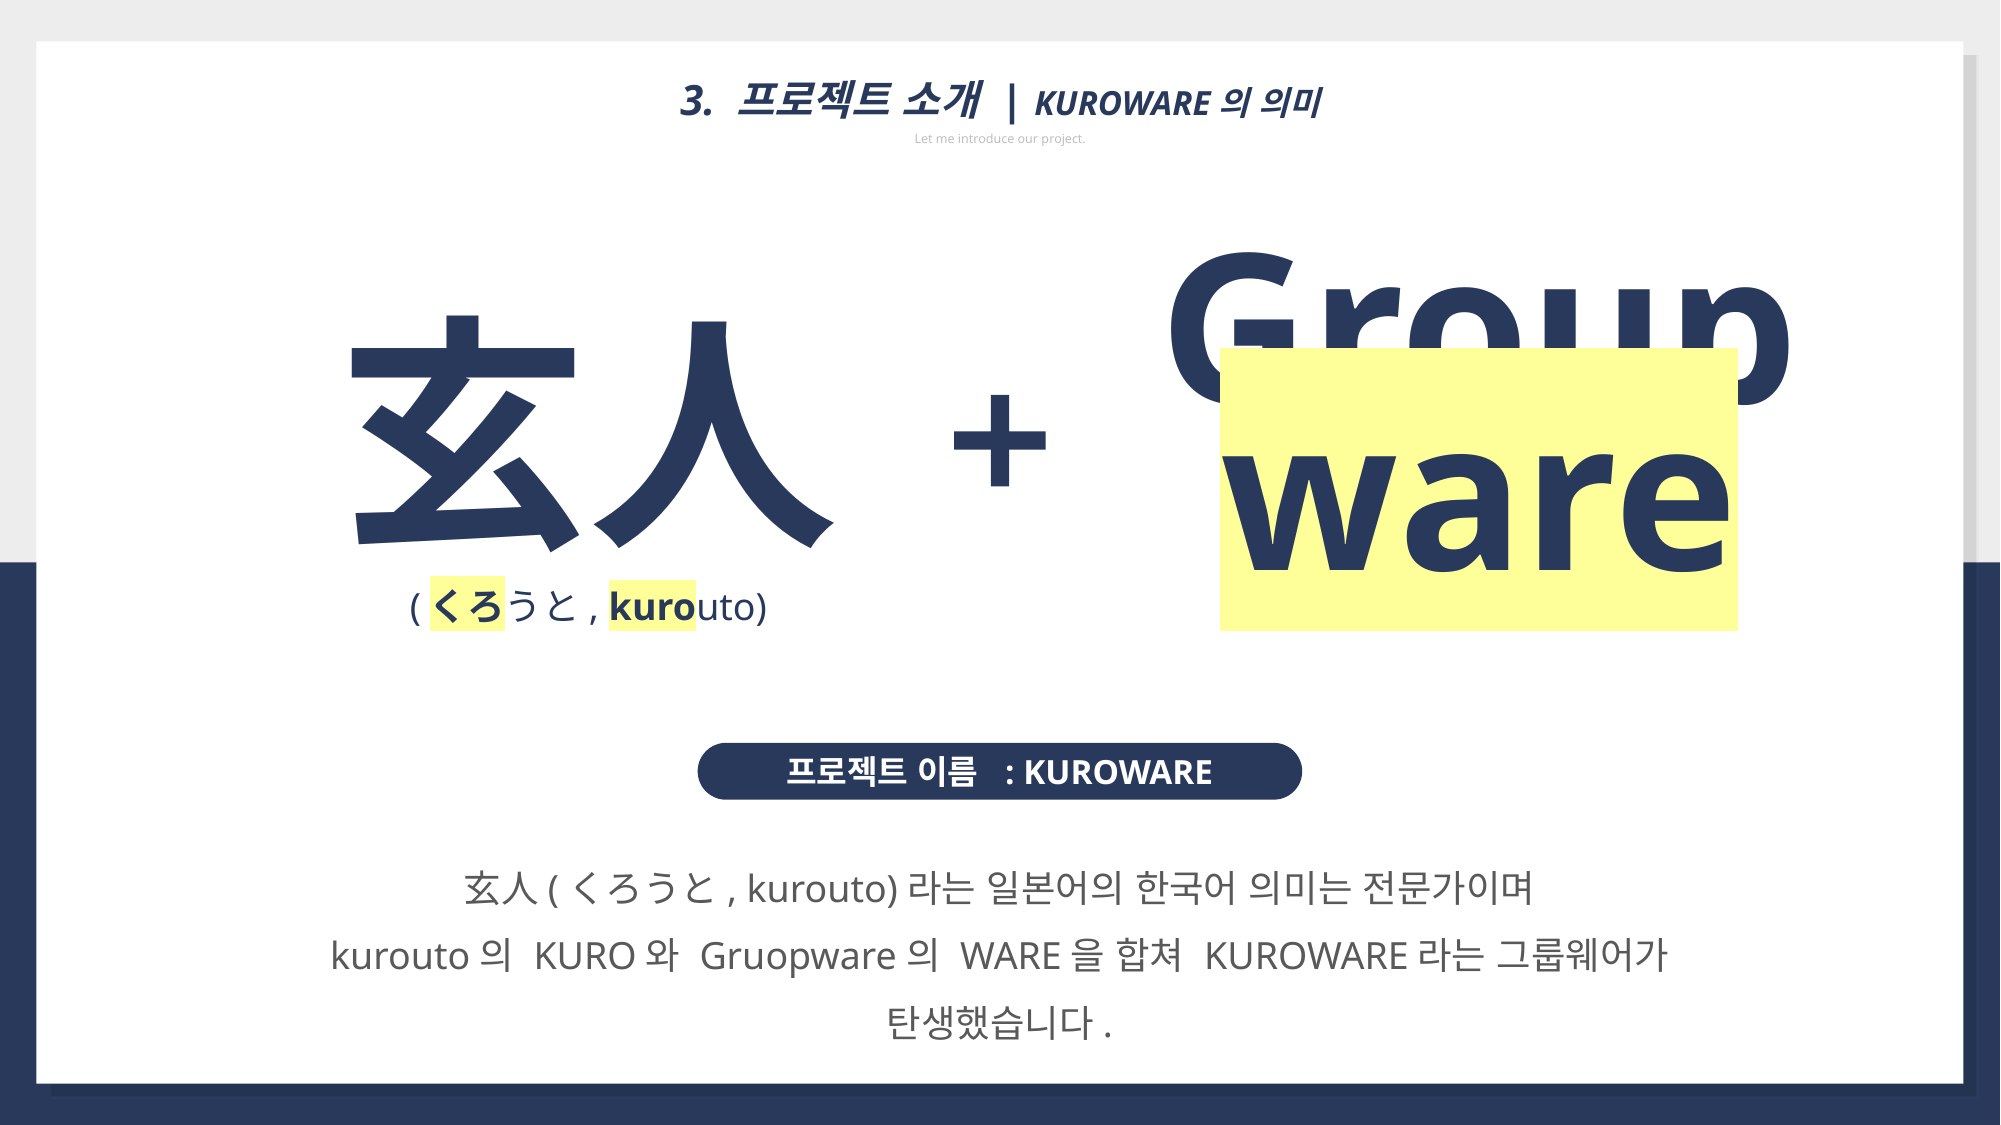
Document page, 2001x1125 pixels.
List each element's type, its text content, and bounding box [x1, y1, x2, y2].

text_box 玄人(くろうと, kurouto)라는 일본어의 한국어 의미는 전문가이며 kurouto의 KURO와 Gruopware의 WARE을 합쳐 KUROWARE라는 그룹웨어가 탄생했습니다. [261, 835, 1739, 1053]
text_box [320, 271, 1800, 640]
text_box 3. 프로젝트 소개 | KUROWARE의 의미 Let me introduce our project. [35, 40, 1964, 1085]
text_box 프로젝트 이름 : KUROWARE [696, 741, 1304, 801]
text_box [0, 0, 2000, 563]
